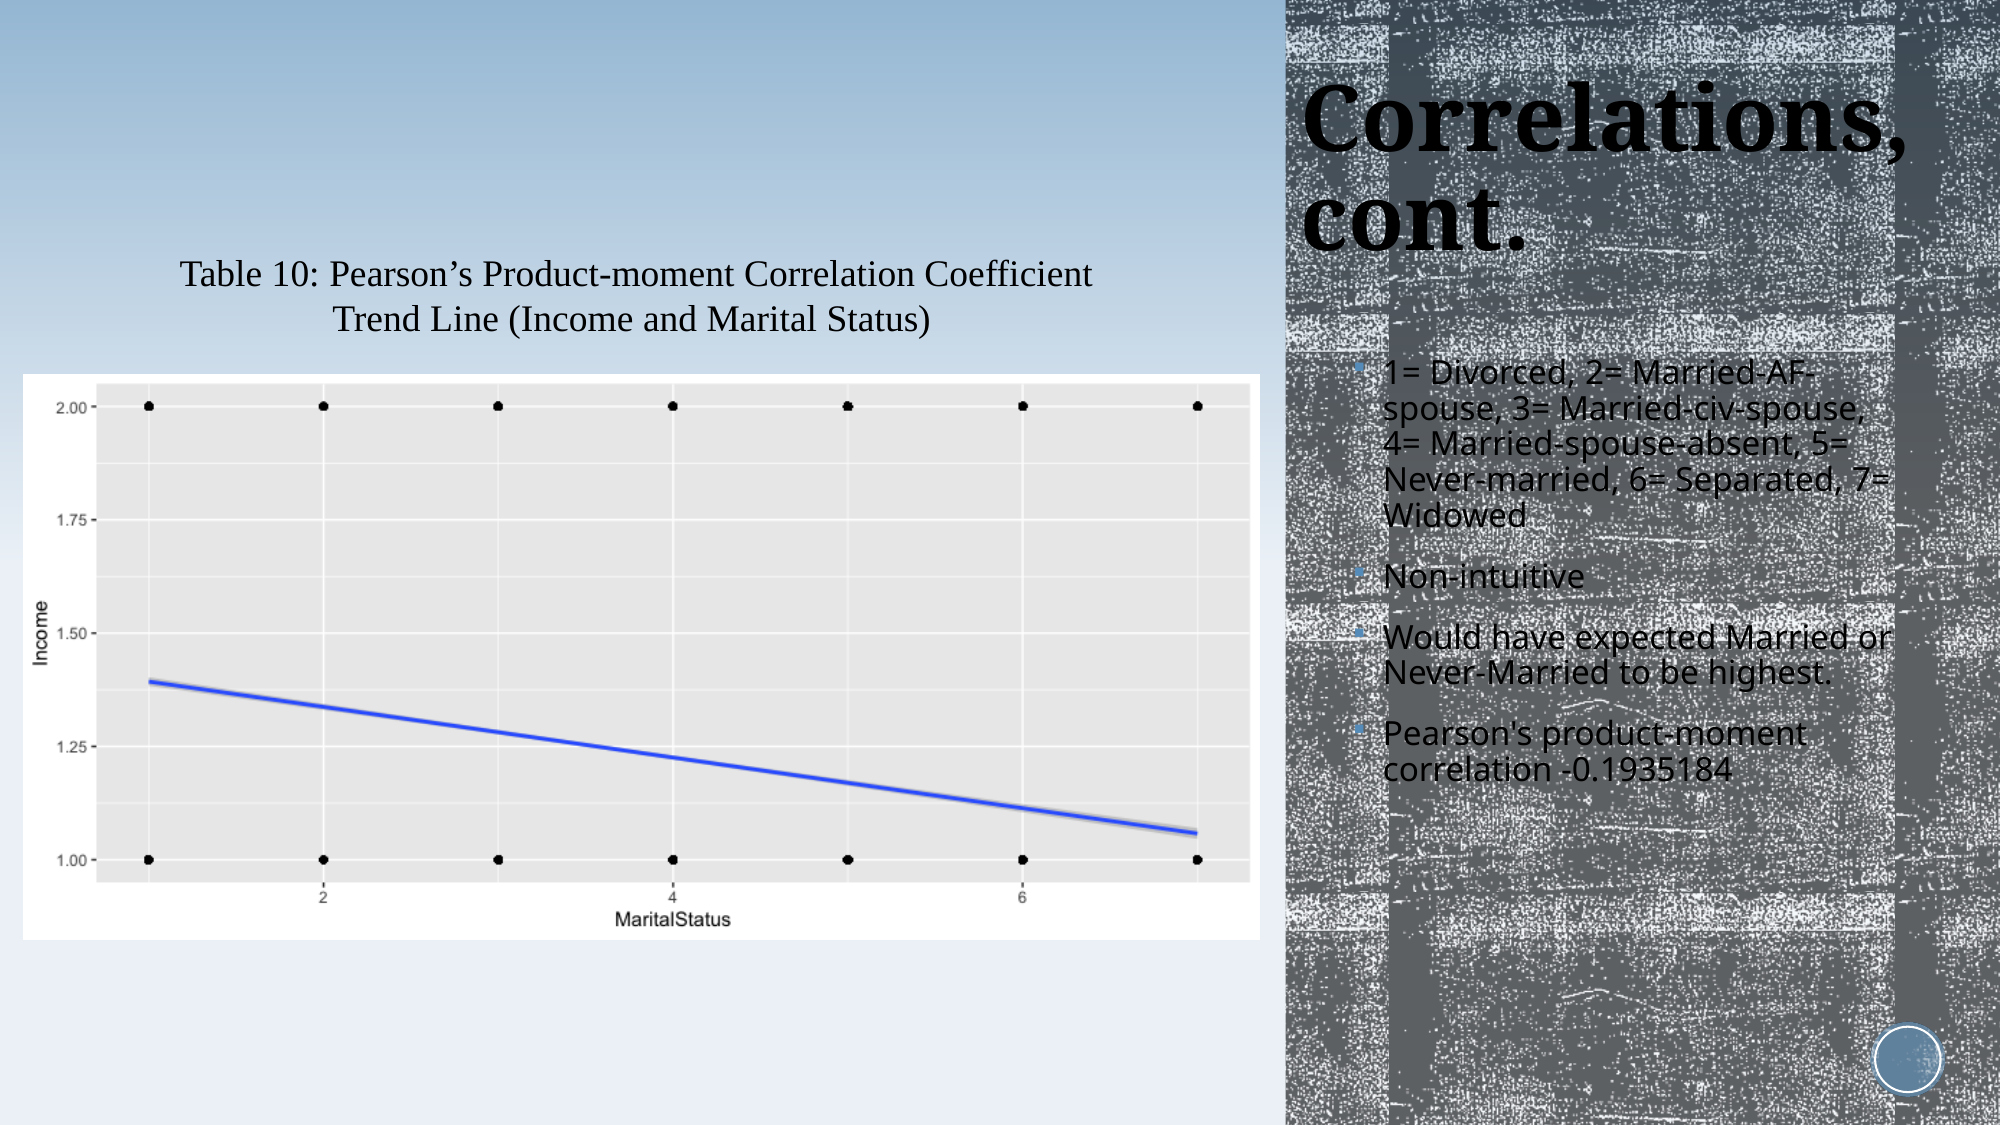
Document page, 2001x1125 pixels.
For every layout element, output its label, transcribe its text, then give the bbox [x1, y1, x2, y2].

list 1= Divorced, 2= Married-AF-spouse, 3= Married-civ-spouse, 4= Married-spouse-absent, 5= Never-married, 6= Separated, 7= Widowed Non-intuitive Would have expected Married or Never-Married to be highest. Pearson's product-moment correlation -0.1935184 [1338, 348, 1920, 1013]
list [24, 376, 1259, 938]
title Correlations, cont. [1285, 0, 2000, 344]
text_box Table 10: Pearson’s Product-moment Correlation Coefficient Trend Line (Income and Marital Status) [136, 241, 1137, 347]
text_box [1284, 0, 2000, 1125]
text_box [1872, 1024, 1943, 1095]
